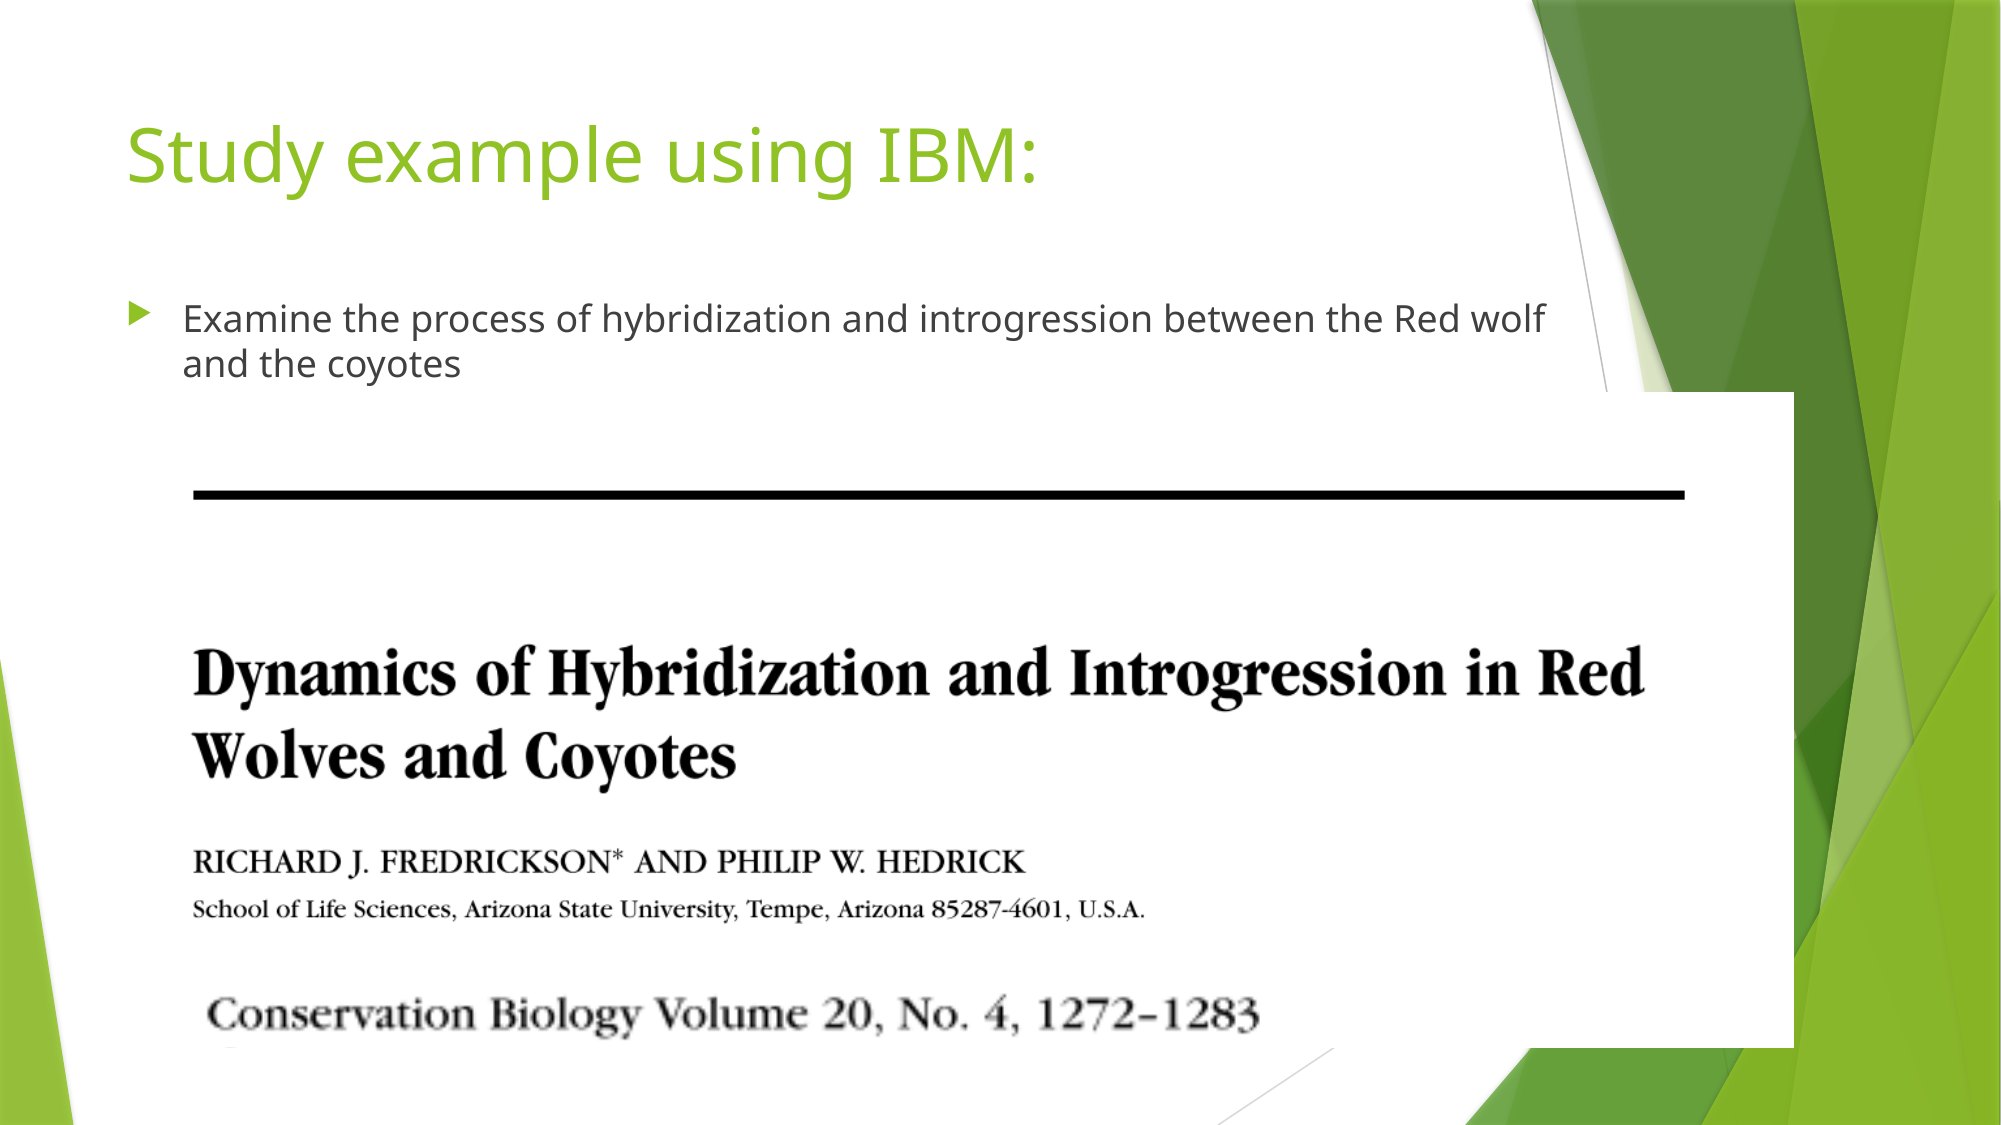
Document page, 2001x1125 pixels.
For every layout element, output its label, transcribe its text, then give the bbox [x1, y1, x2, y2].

list Examine the process of hybridization and introgression between the Red wolf and the coyotes [111, 287, 1571, 390]
picture [96, 391, 1795, 1049]
title Study example using IBM: [111, 99, 1522, 287]
